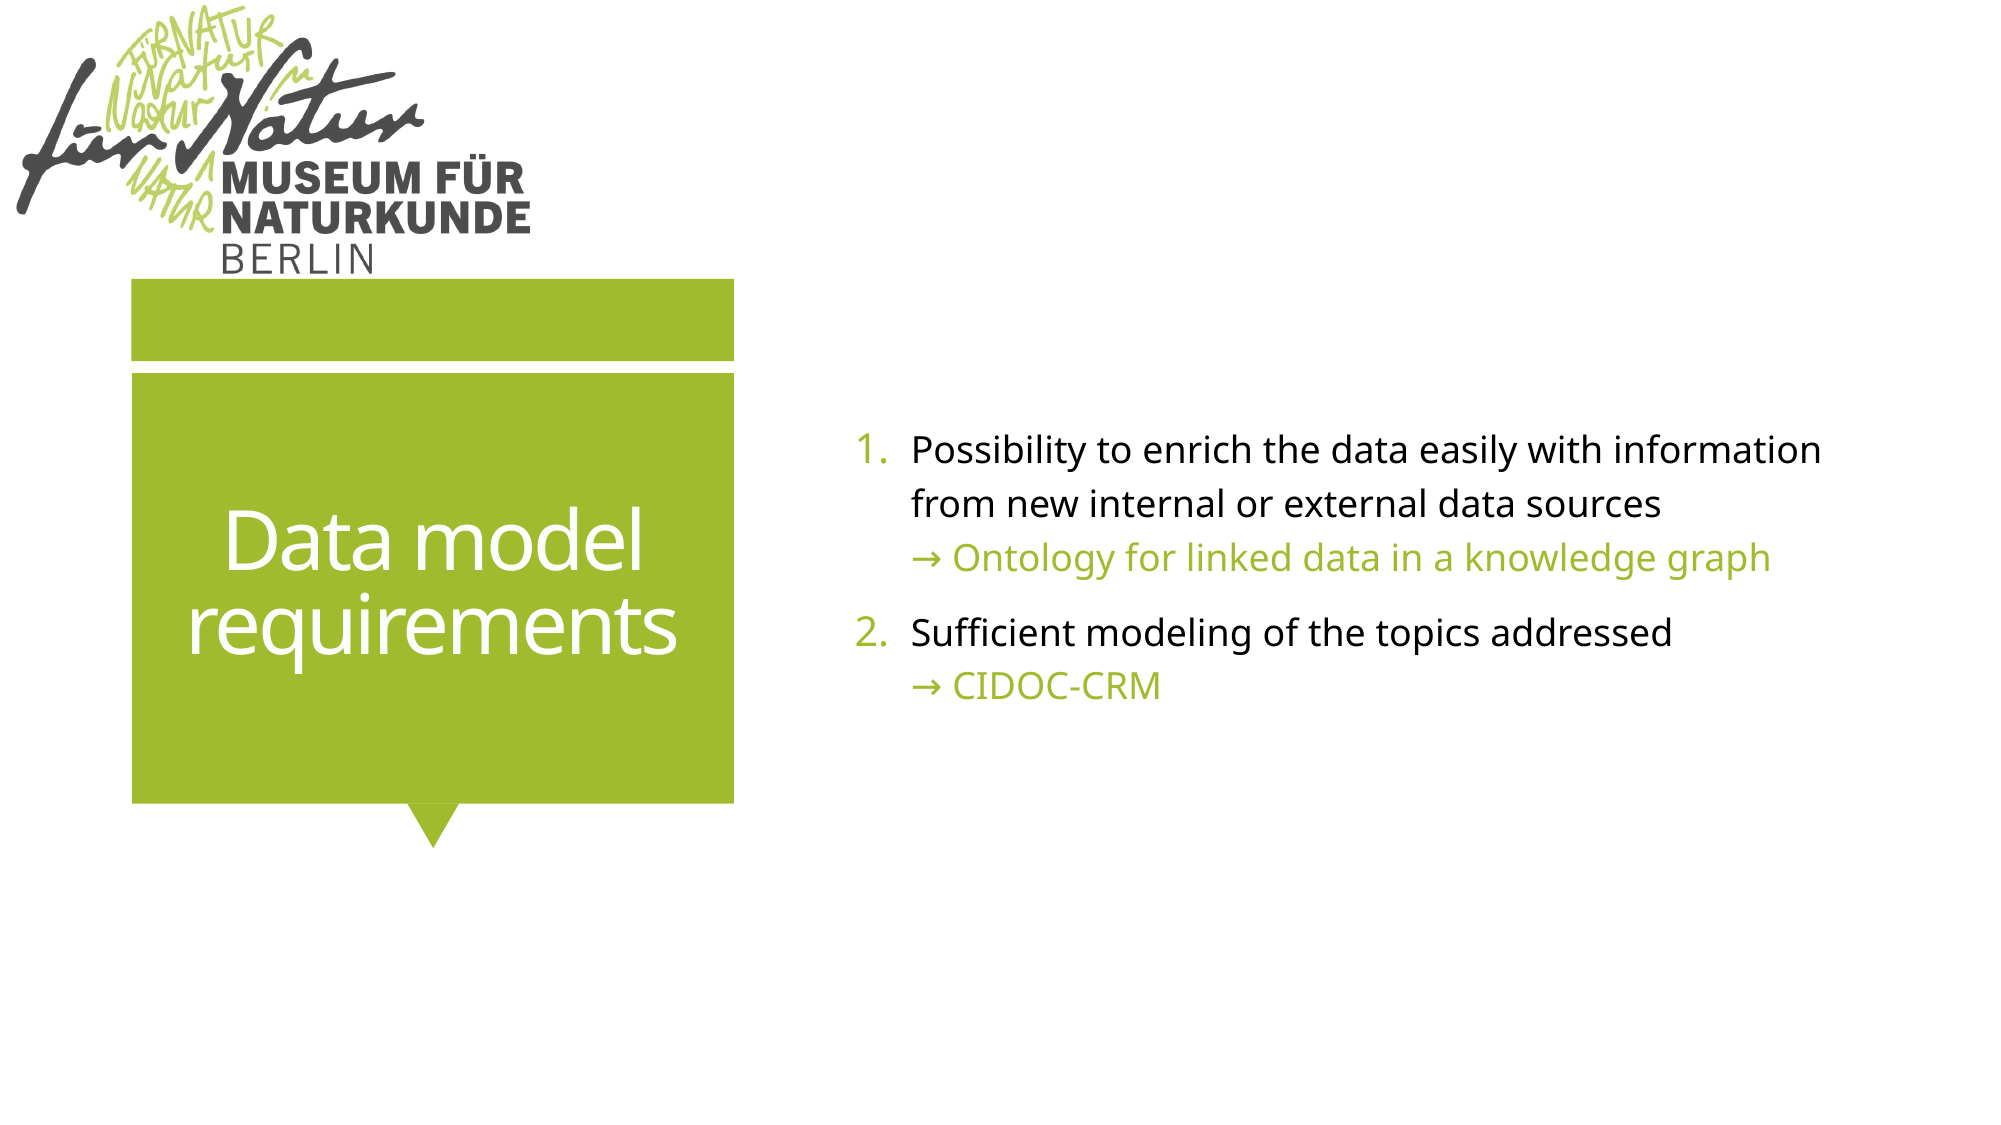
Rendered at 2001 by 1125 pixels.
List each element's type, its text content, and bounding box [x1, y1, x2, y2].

table_cell P24 transferred title of [0, 0, 546, 321]
title Data model requirements [145, 385, 720, 789]
list Possibility to enrich the data easily with information from new internal or external data sources → Ontology for linked data in a knowledge graph Sufficient modeling of the topics addressed → CIDOC-CRM [839, 131, 1871, 993]
